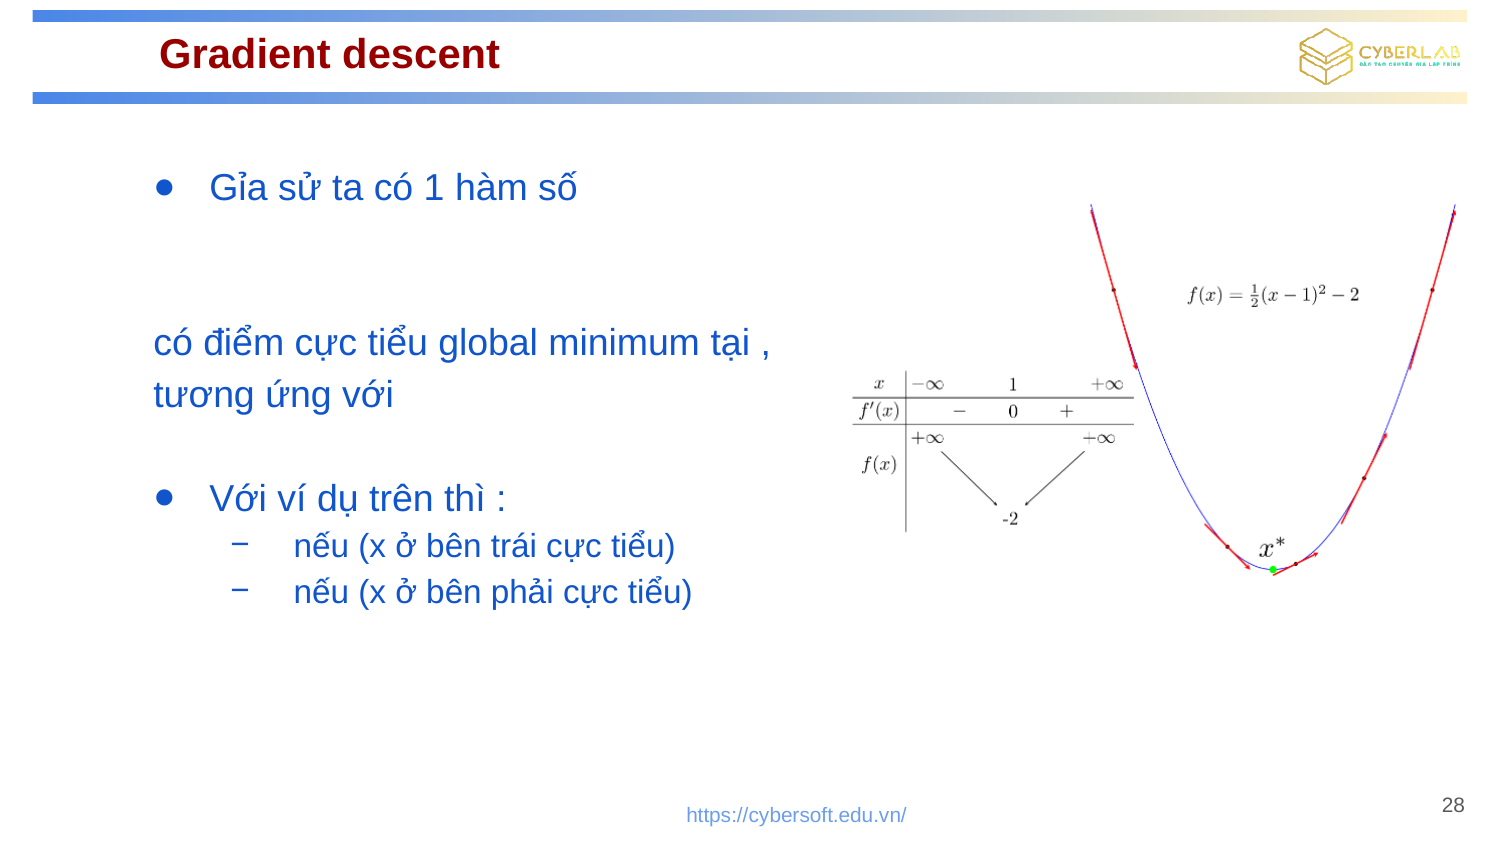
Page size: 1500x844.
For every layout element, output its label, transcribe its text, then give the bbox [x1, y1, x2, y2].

title Gradient descent [144, 12, 1449, 93]
slide_number 28 [1389, 782, 1480, 830]
picture [842, 195, 1467, 578]
picture [1449, 28, 1468, 85]
